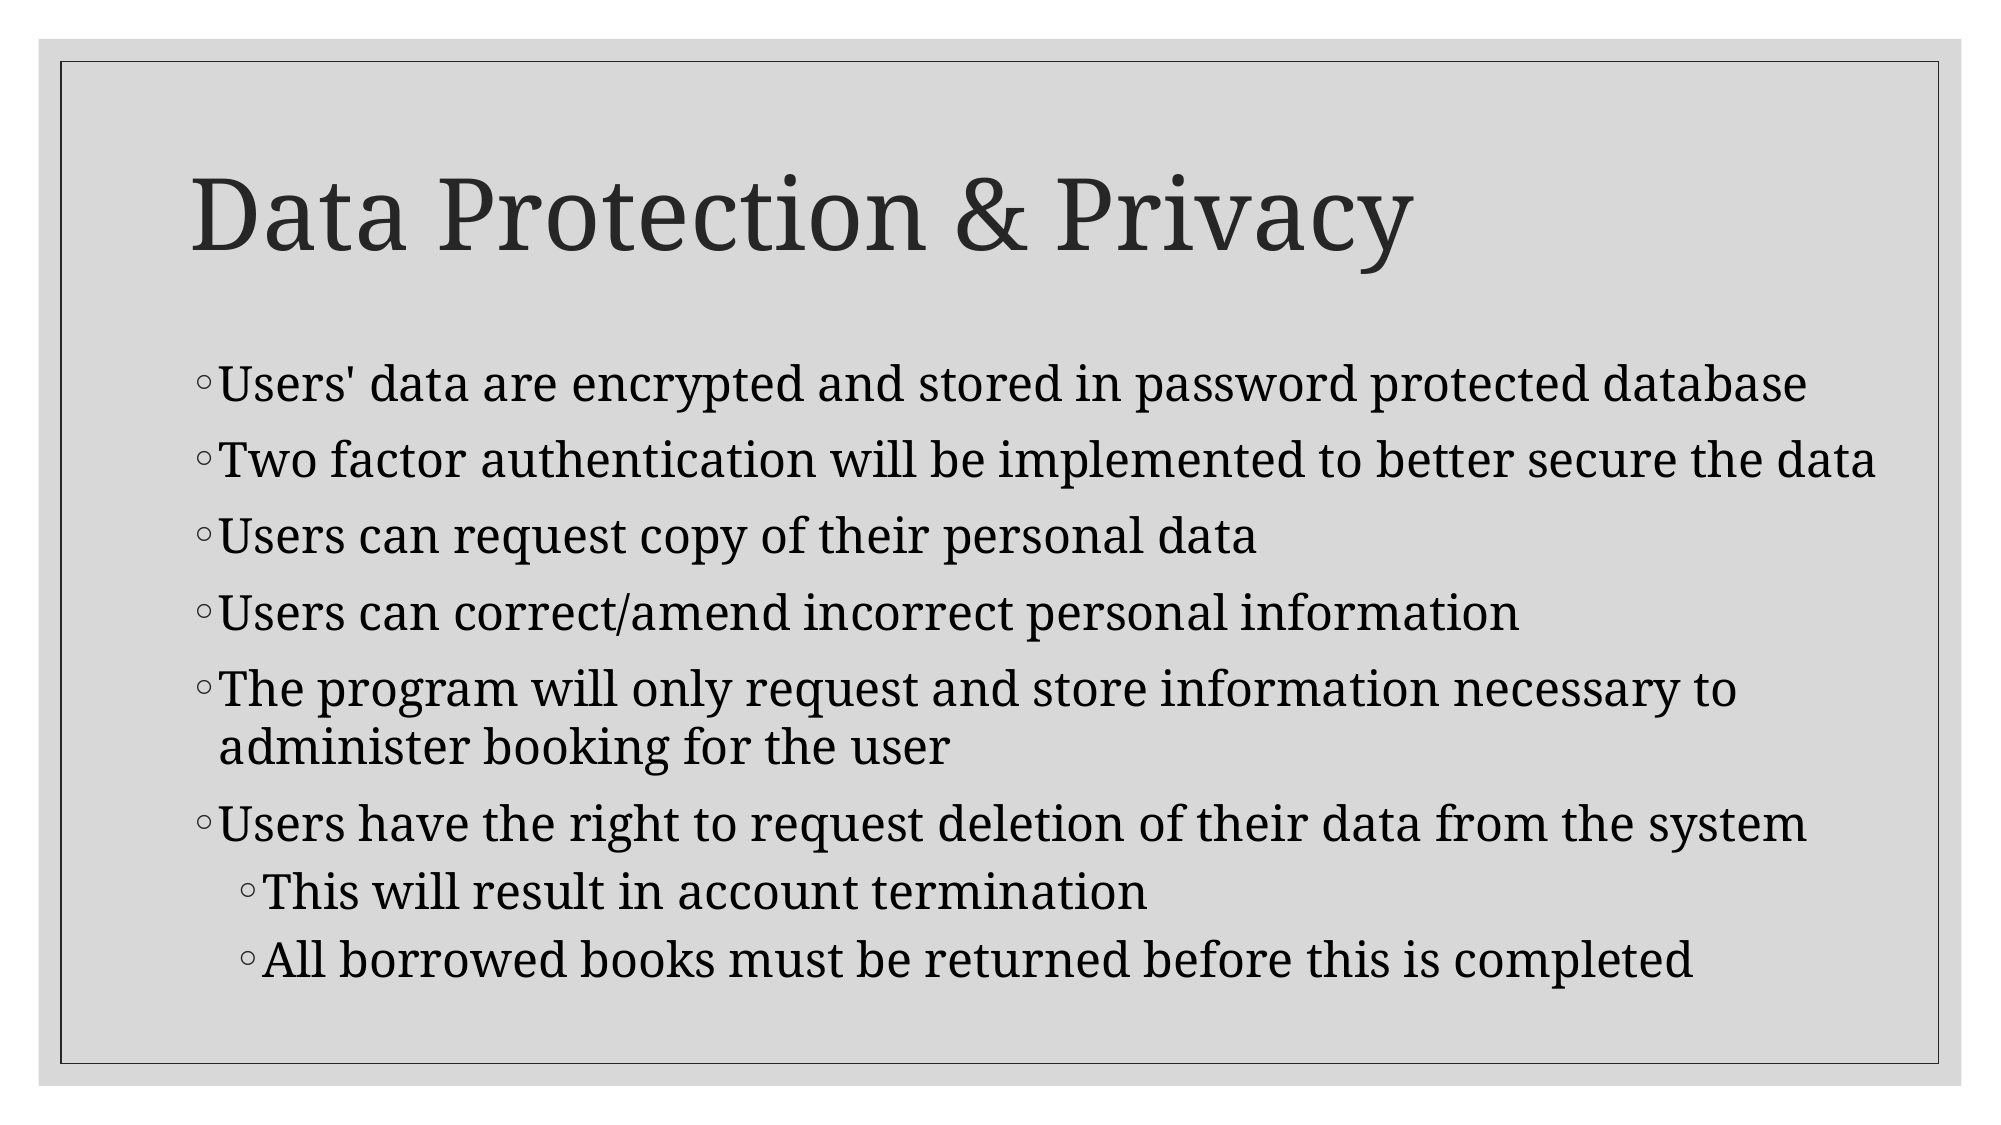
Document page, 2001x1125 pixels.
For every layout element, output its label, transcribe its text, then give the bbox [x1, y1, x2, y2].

title Data Protection & Privacy [174, 105, 1825, 331]
list Users' data are encrypted and stored in password protected database Two factor authentication will be implemented to better secure the data Users can request copy of their personal data Users can correct/amend incorrect personal information The program will only request and store information necessary to administer booking for the user Users have the right to request deletion of their data from the system This will result in account termination All borrowed books must be returned before this is completed [174, 345, 1911, 1020]
